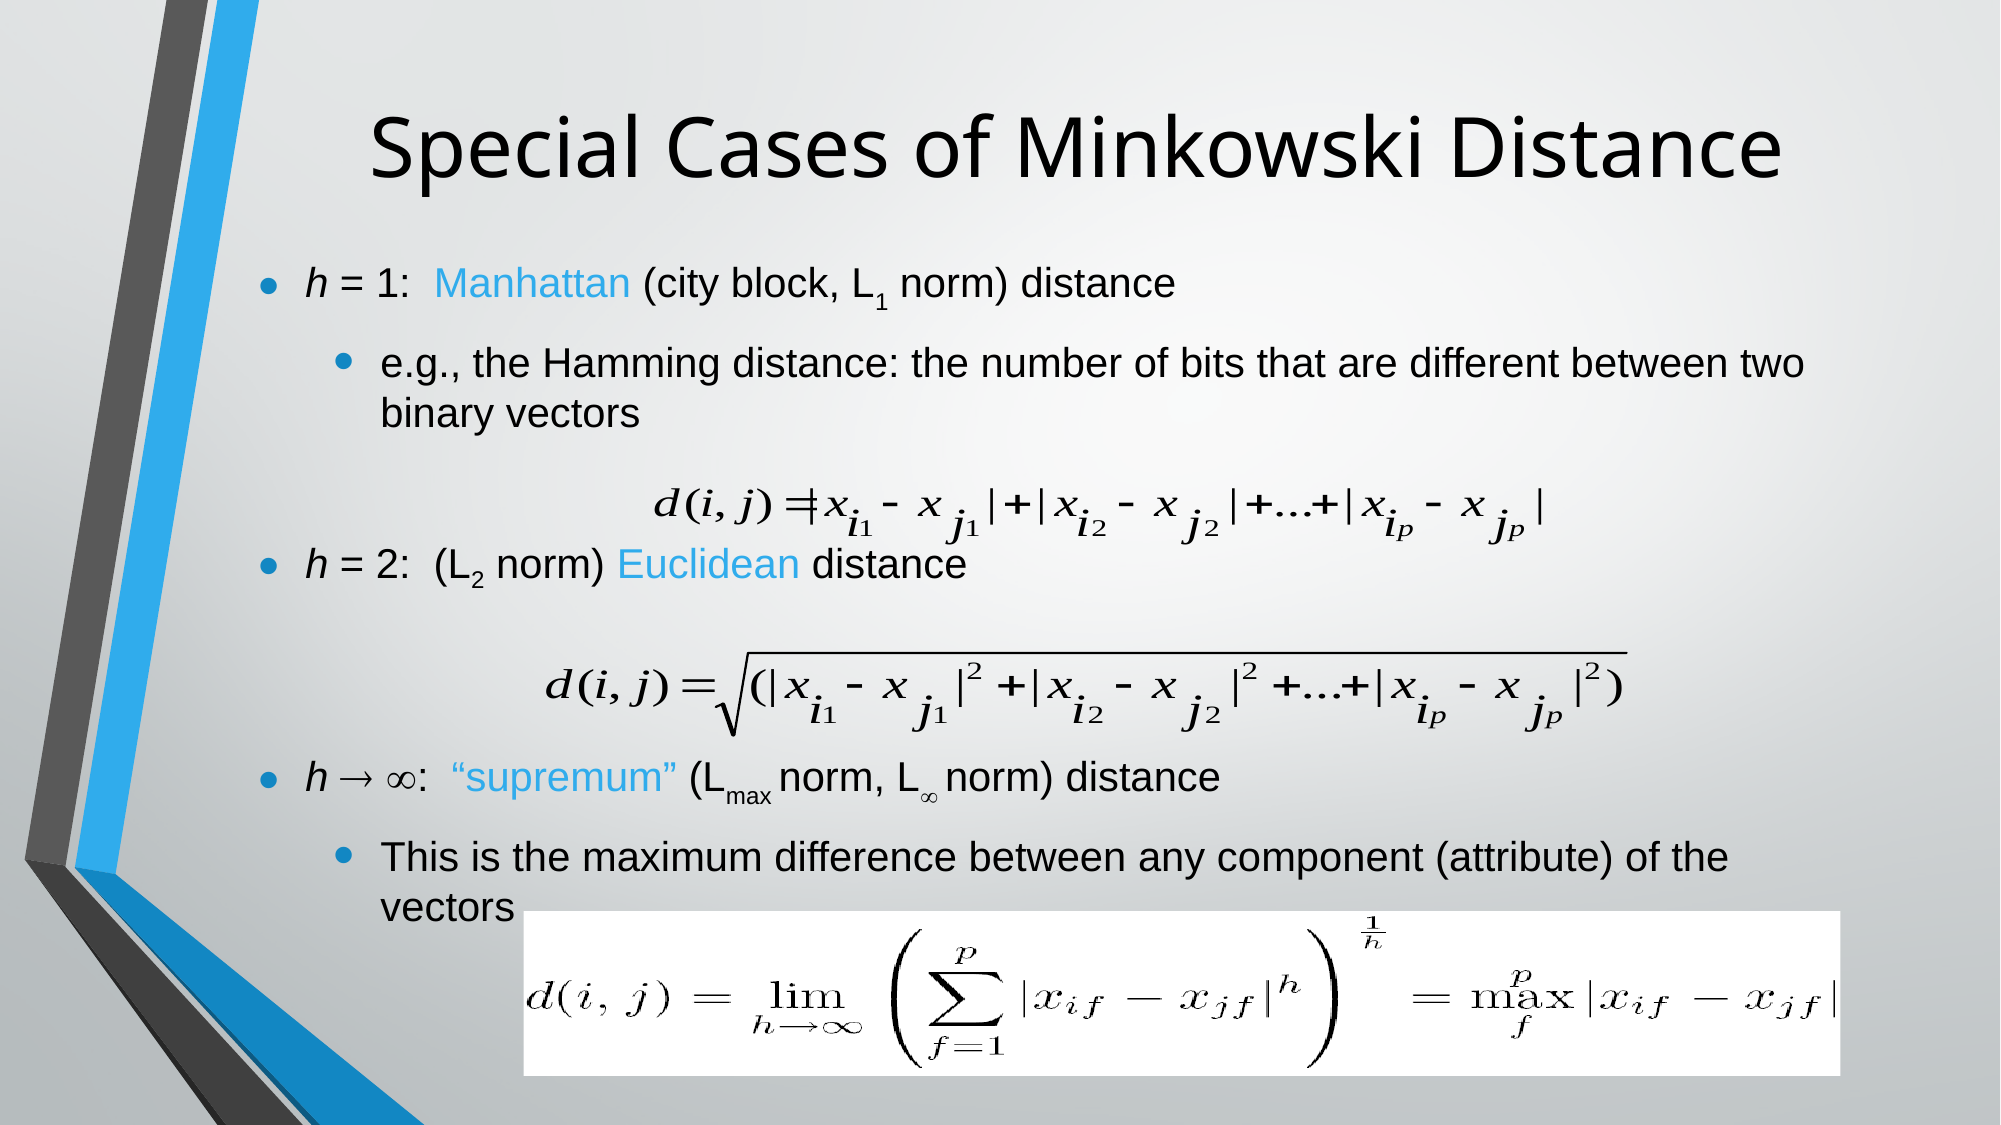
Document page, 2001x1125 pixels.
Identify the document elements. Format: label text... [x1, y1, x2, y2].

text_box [648, 481, 1549, 551]
title Special Cases of Minkowski Distance [256, 0, 1900, 288]
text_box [539, 646, 1635, 743]
picture [523, 911, 1841, 1076]
list h = 1: Manhattan (city block, L1 norm) distance e.g., the Hamming distance: the number of bits that are different between two binary vectors h = 2: (L2 norm) Euclidean distance h  : “supremum” (Lmax norm, L norm) distance This is the maximum difference between any component (attribute) of the vectors [243, 215, 1887, 1054]
